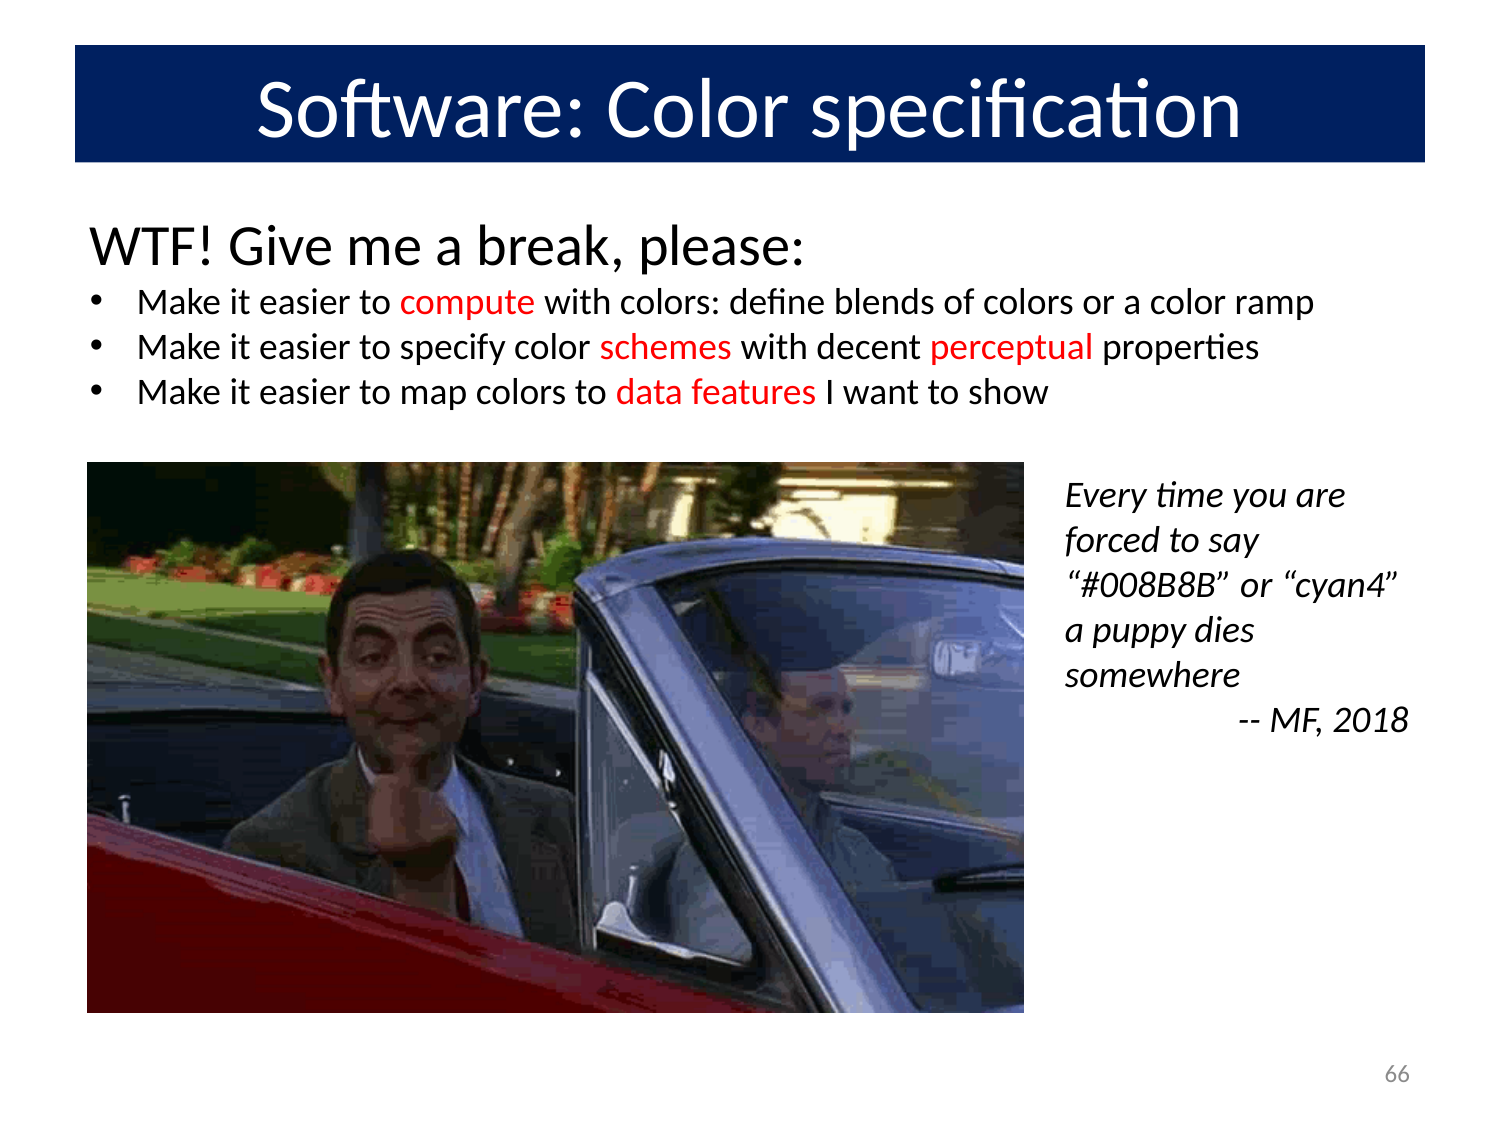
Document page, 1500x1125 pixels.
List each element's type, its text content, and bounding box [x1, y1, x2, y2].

title Software: Color specification [75, 45, 1425, 163]
picture [87, 462, 1024, 1013]
slide_number 66 [1074, 1042, 1425, 1103]
text_box WTF! Give me a break, please: Make it easier to compute with colors: define blends of colors or a color ramp Make it easier to specify color schemes with decent perceptual properties Make it easier to map colors to data features I want to show [74, 200, 1425, 420]
text_box Every time you are forced to say “#008B8B” or “cyan4” a puppy dies somewhere -- MF, 2018 [1049, 462, 1424, 748]
